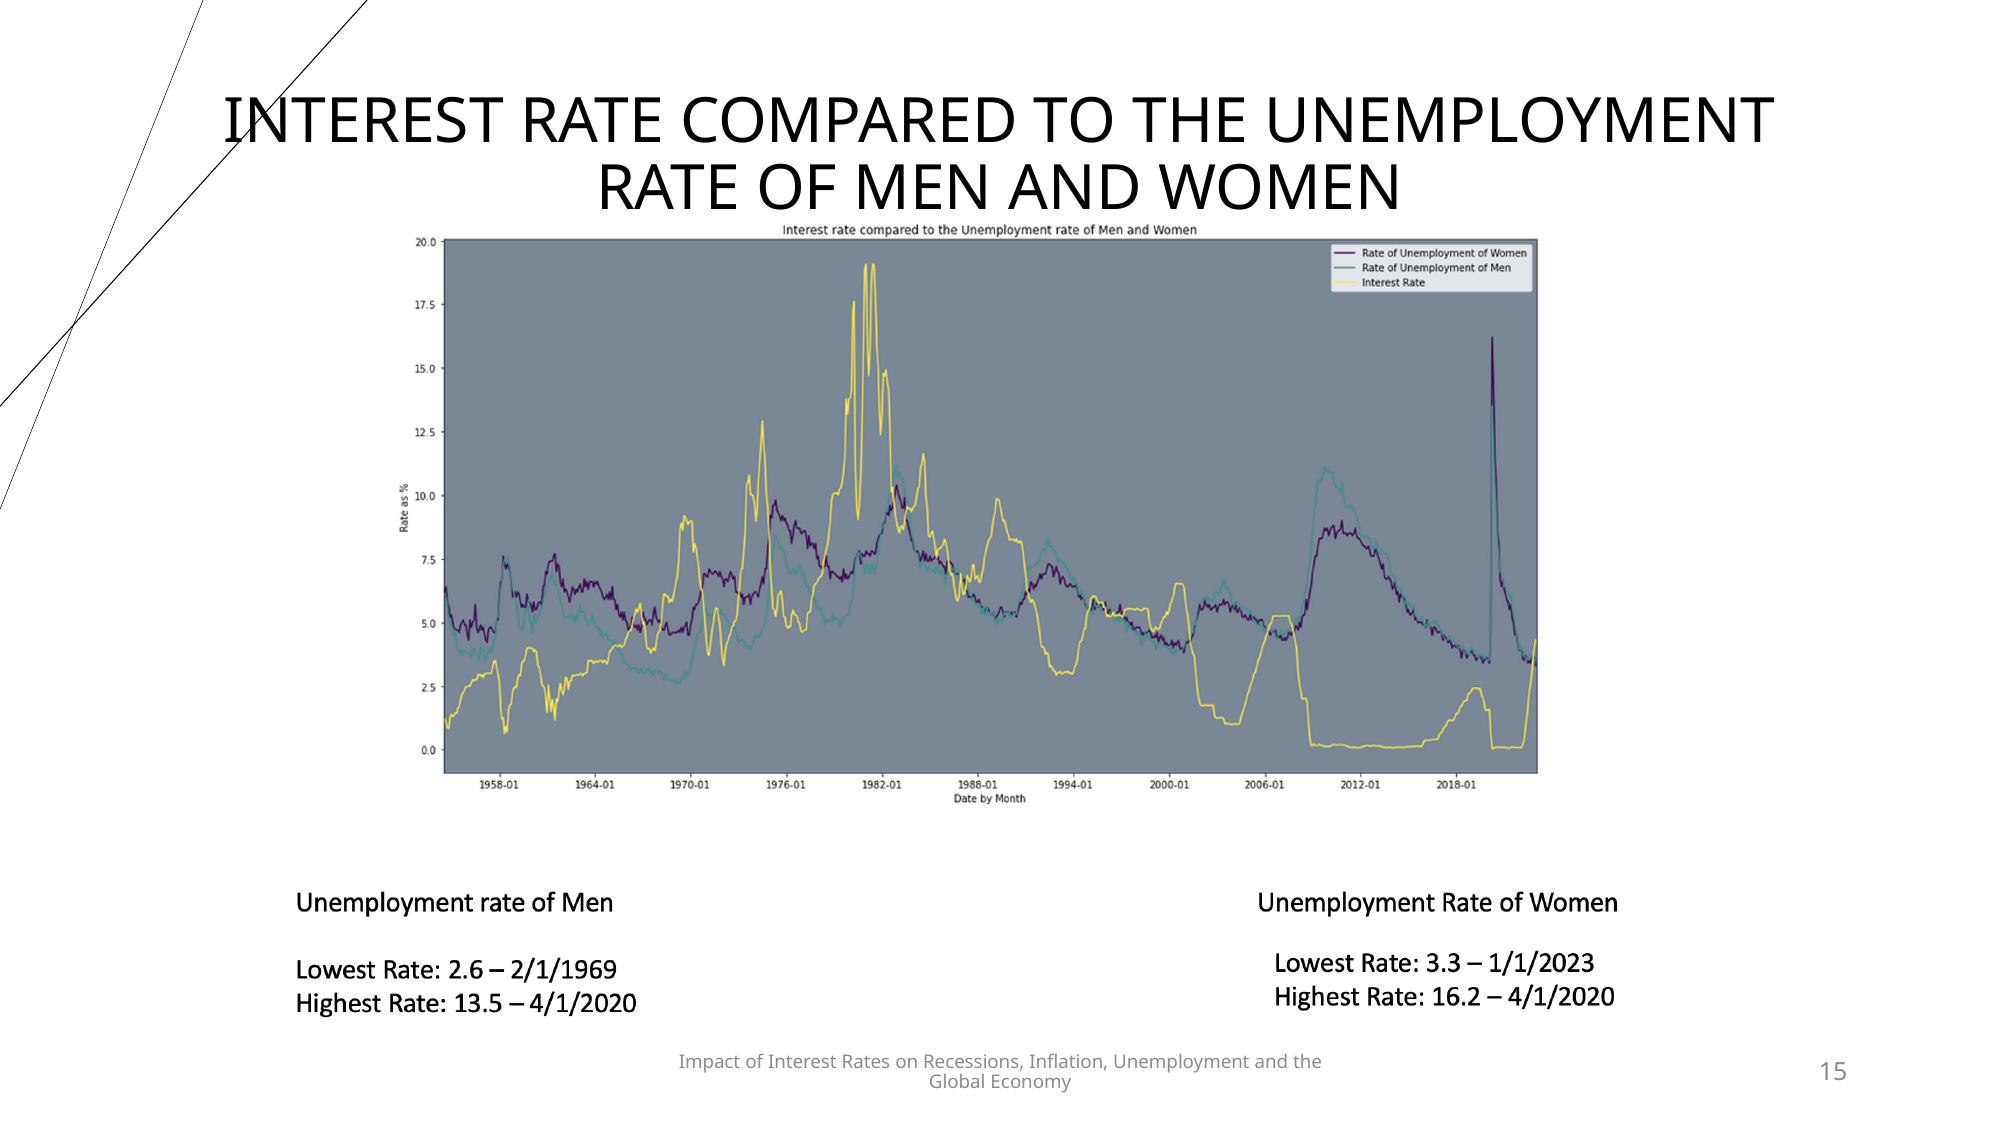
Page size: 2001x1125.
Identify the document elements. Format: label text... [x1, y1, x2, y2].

picture [272, 217, 1675, 1040]
slide_number 15 [1412, 1042, 1863, 1103]
text_box INTEREST RATE COMPARED TO THE UNEMPLOYMENT RATE OF MEN AND WOMEN [137, 55, 1863, 231]
footer Impact of Interest Rates on Recessions, Inflation, Unemployment and the Global Economy [662, 1042, 1338, 1103]
